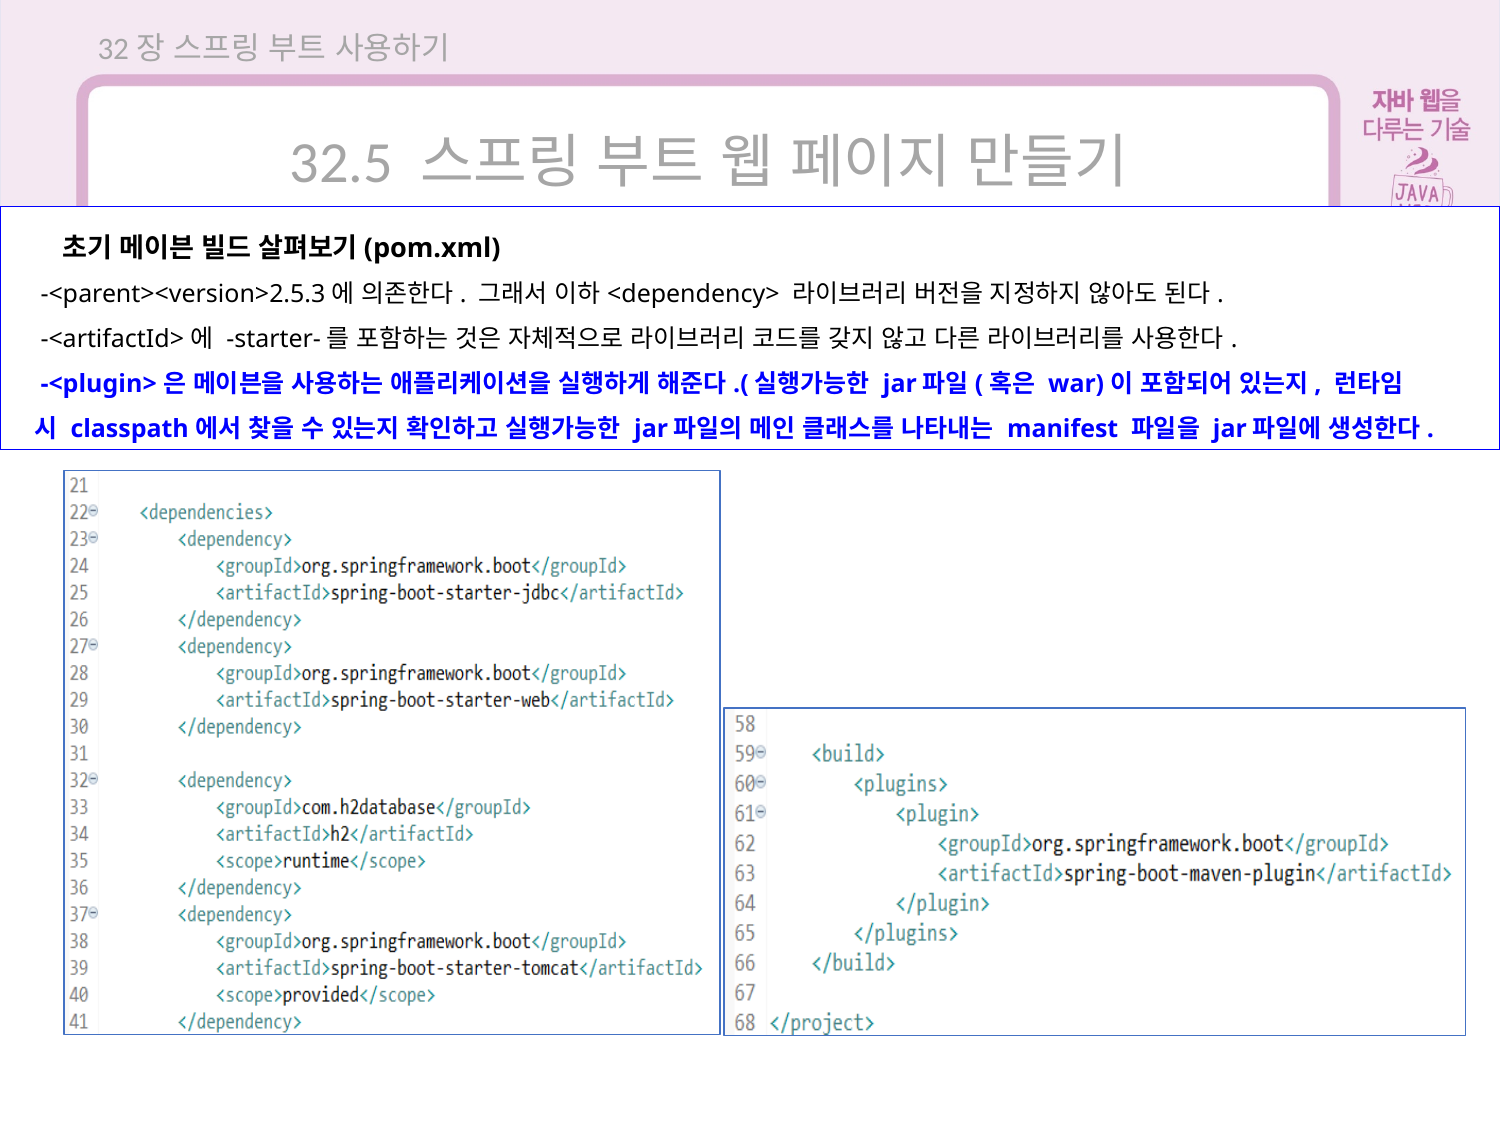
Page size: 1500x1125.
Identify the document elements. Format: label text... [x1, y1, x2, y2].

text_box 32장 스프링 부트 사용하기 [82, 0, 1133, 74]
text_box 32.5 스프링 부트 웹 페이지 만들기 [96, 117, 1321, 202]
text_box 초기 메이븐 빌드 살펴보기(pom.xml) -<parent><version>2.5.3에 의존한다. 그래서 이하<dependency> 라이브러리 버전을 지정하지 않아도 된다. -<artifactId>에 -starter-를 포함하는 것은 자체적으로 라이브러리 코드를 갖지 않고 다른 라이브러리를 사용한다. -<plugin>은 메이븐을 사용하는 애플리케이션을 실행하게 해준다.(실행가능한 jar파일(혹은 war)이 포함되어 있는지, 런타임 시 classpath에서 찾을 수 있는지 확인하고 실행가능한 jar파일의 메인 클래스를 나타내는 manifest 파일을 jar파일에 생성한다. [0, 206, 1500, 450]
picture [0, 0, 1500, 206]
picture [0, 450, 1500, 1125]
